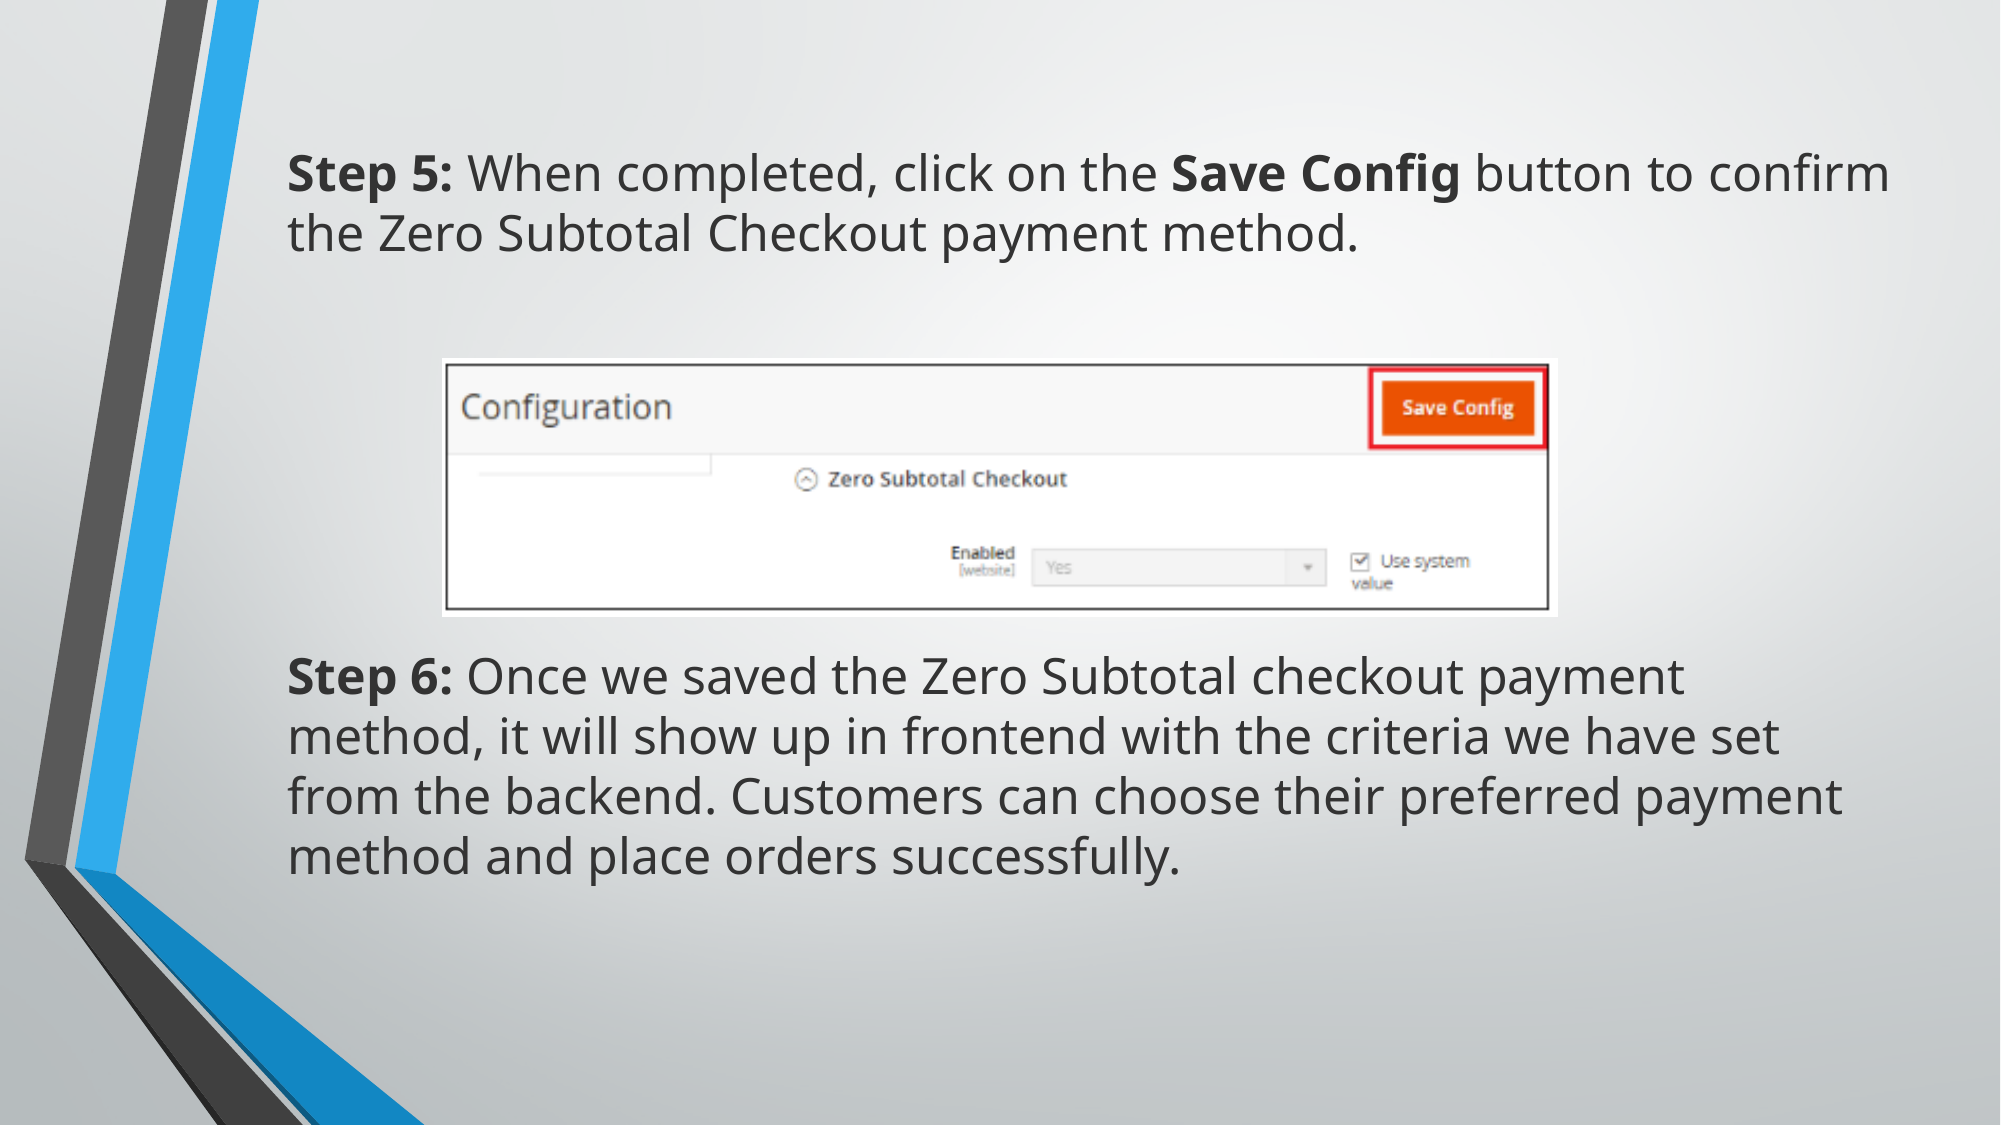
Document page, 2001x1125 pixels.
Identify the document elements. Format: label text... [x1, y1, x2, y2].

list Step 5: When completed, click on the Save Config button to confirm the Zero Subtotal Checkout payment method. [272, 44, 1917, 359]
picture [442, 358, 1558, 617]
text_box Step 6: Once we saved the Zero Subtotal checkout payment method, it will show up in frontend with the criteria we have set from the backend. Customers can choose their preferred payment method and place orders successfully. [272, 637, 1874, 893]
